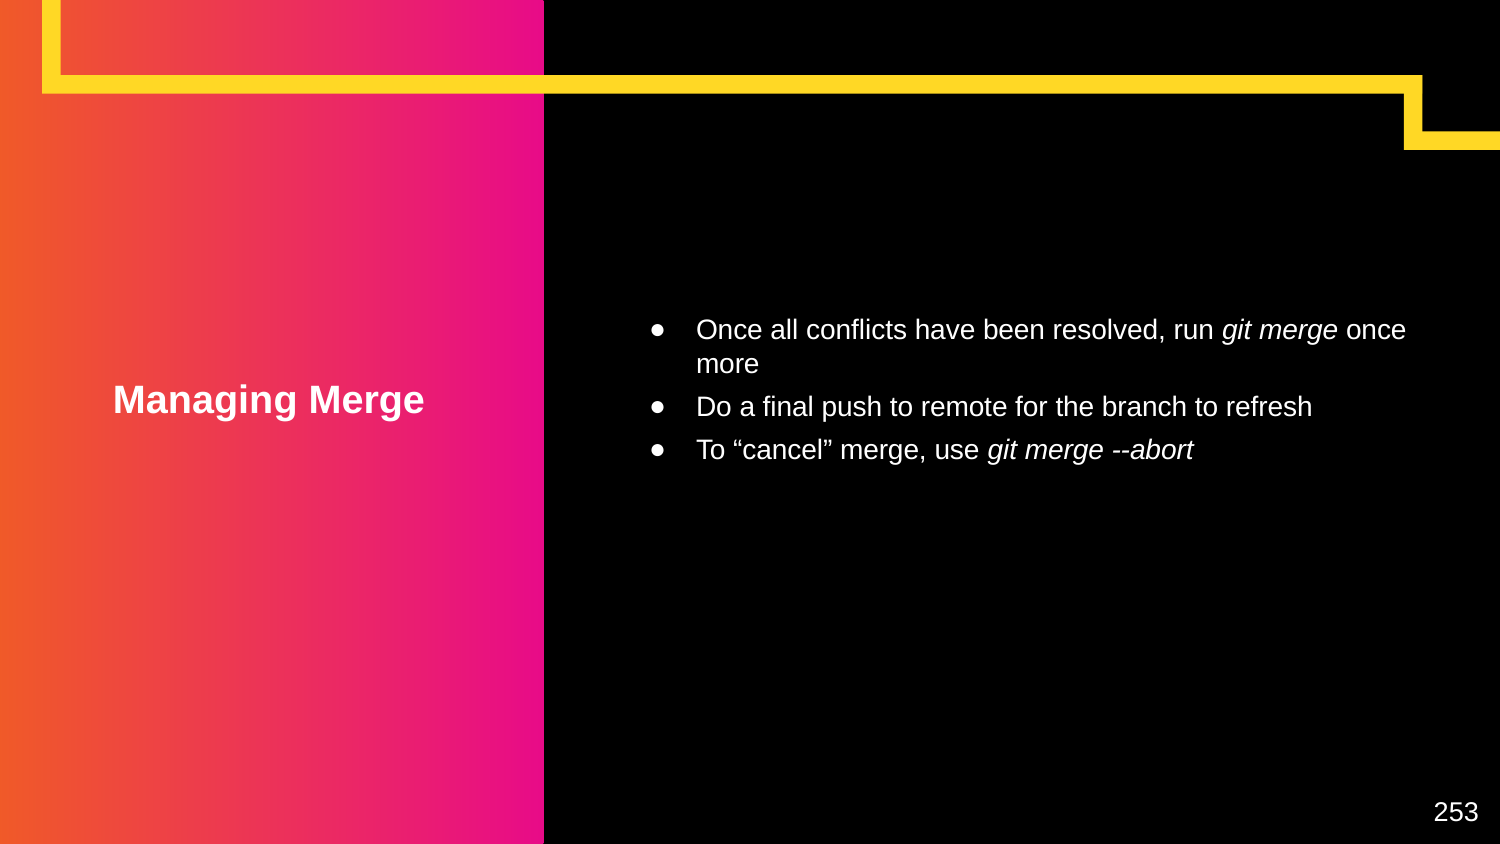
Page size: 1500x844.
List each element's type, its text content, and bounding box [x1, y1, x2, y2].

slide_number 253 [1403, 779, 1494, 844]
title Managing Merge [42, 343, 433, 430]
text_box Once all conflicts have been resolved, run git merge once more Do a final push to remote for the branch to refresh To “cancel” merge, use git merge --abort [620, 304, 1457, 474]
